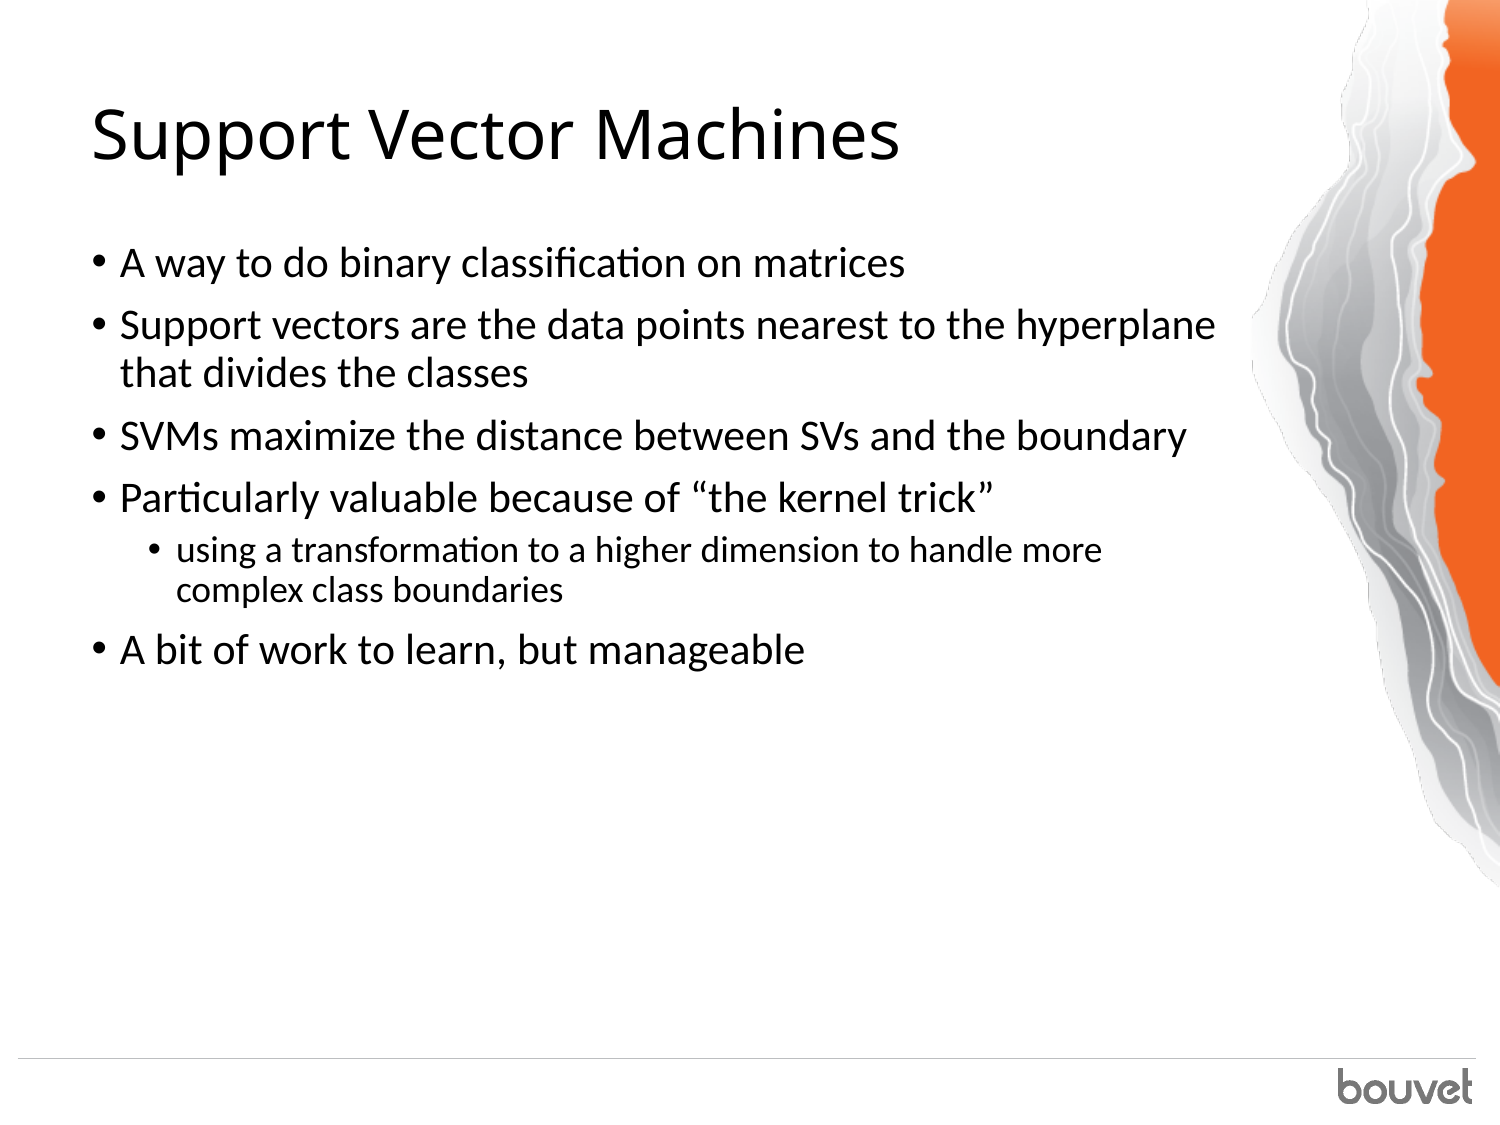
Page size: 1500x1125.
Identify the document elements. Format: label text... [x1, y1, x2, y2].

title Support Vector Machines [76, 42, 1306, 220]
picture [1217, 0, 1500, 913]
list A way to do binary classification on matrices Support vectors are the data points nearest to the hyperplane that divides the classes SVMs maximize the distance between SVs and the boundary Particularly valuable because of “the kernel trick” using a transformation to a higher dimension to handle more complex class boundaries A bit of work to learn, but manageable [76, 231, 1247, 1047]
picture [1338, 1068, 1472, 1104]
